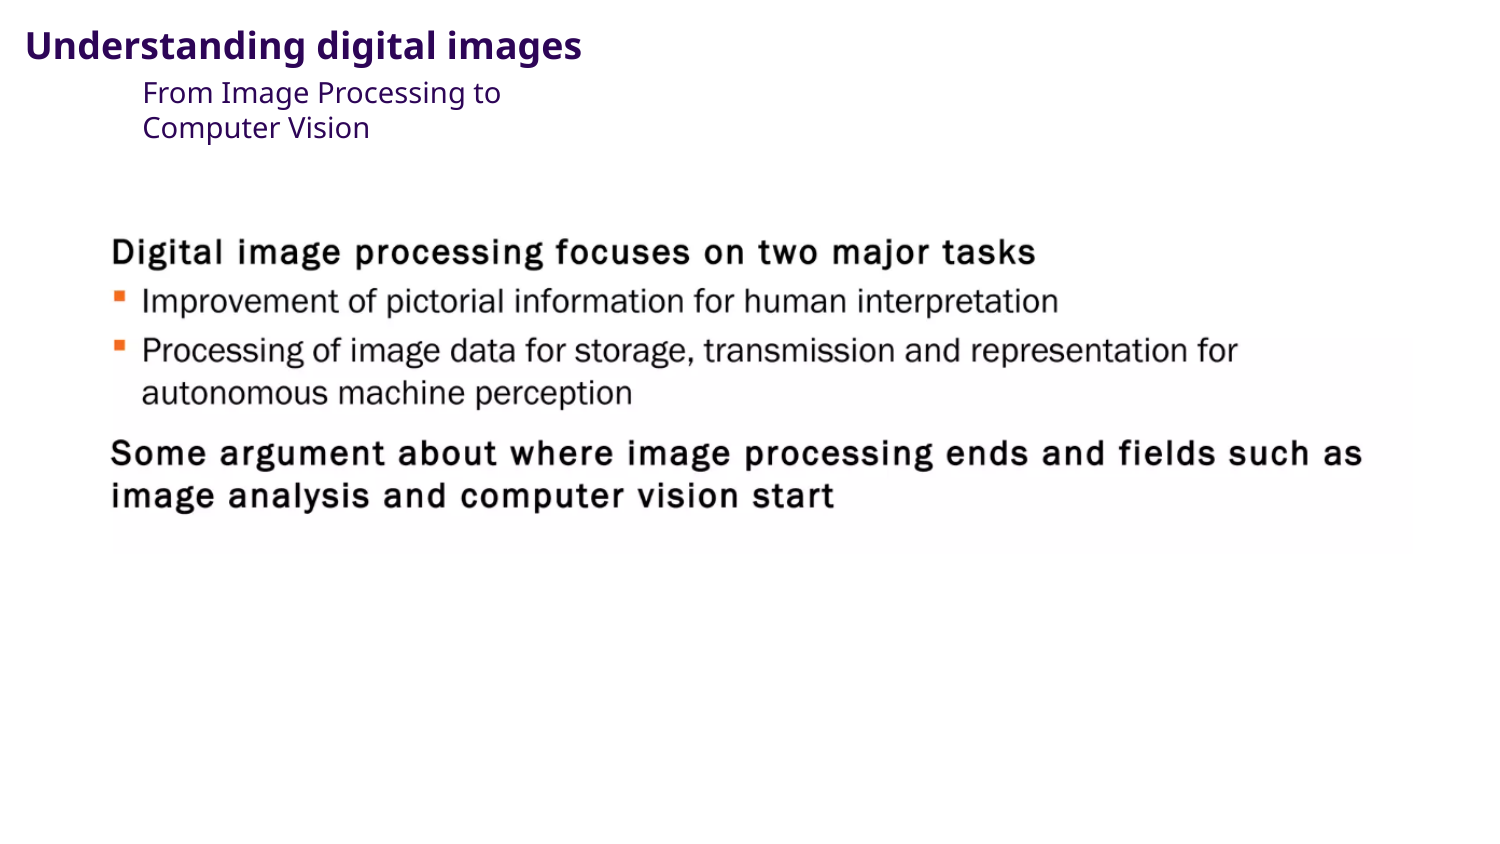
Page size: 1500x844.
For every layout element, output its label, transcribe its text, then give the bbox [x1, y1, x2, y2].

text_box From Image Processing to Computer Vision [127, 66, 659, 152]
picture [87, 221, 1413, 554]
text_box Understanding digital images [9, 9, 659, 82]
